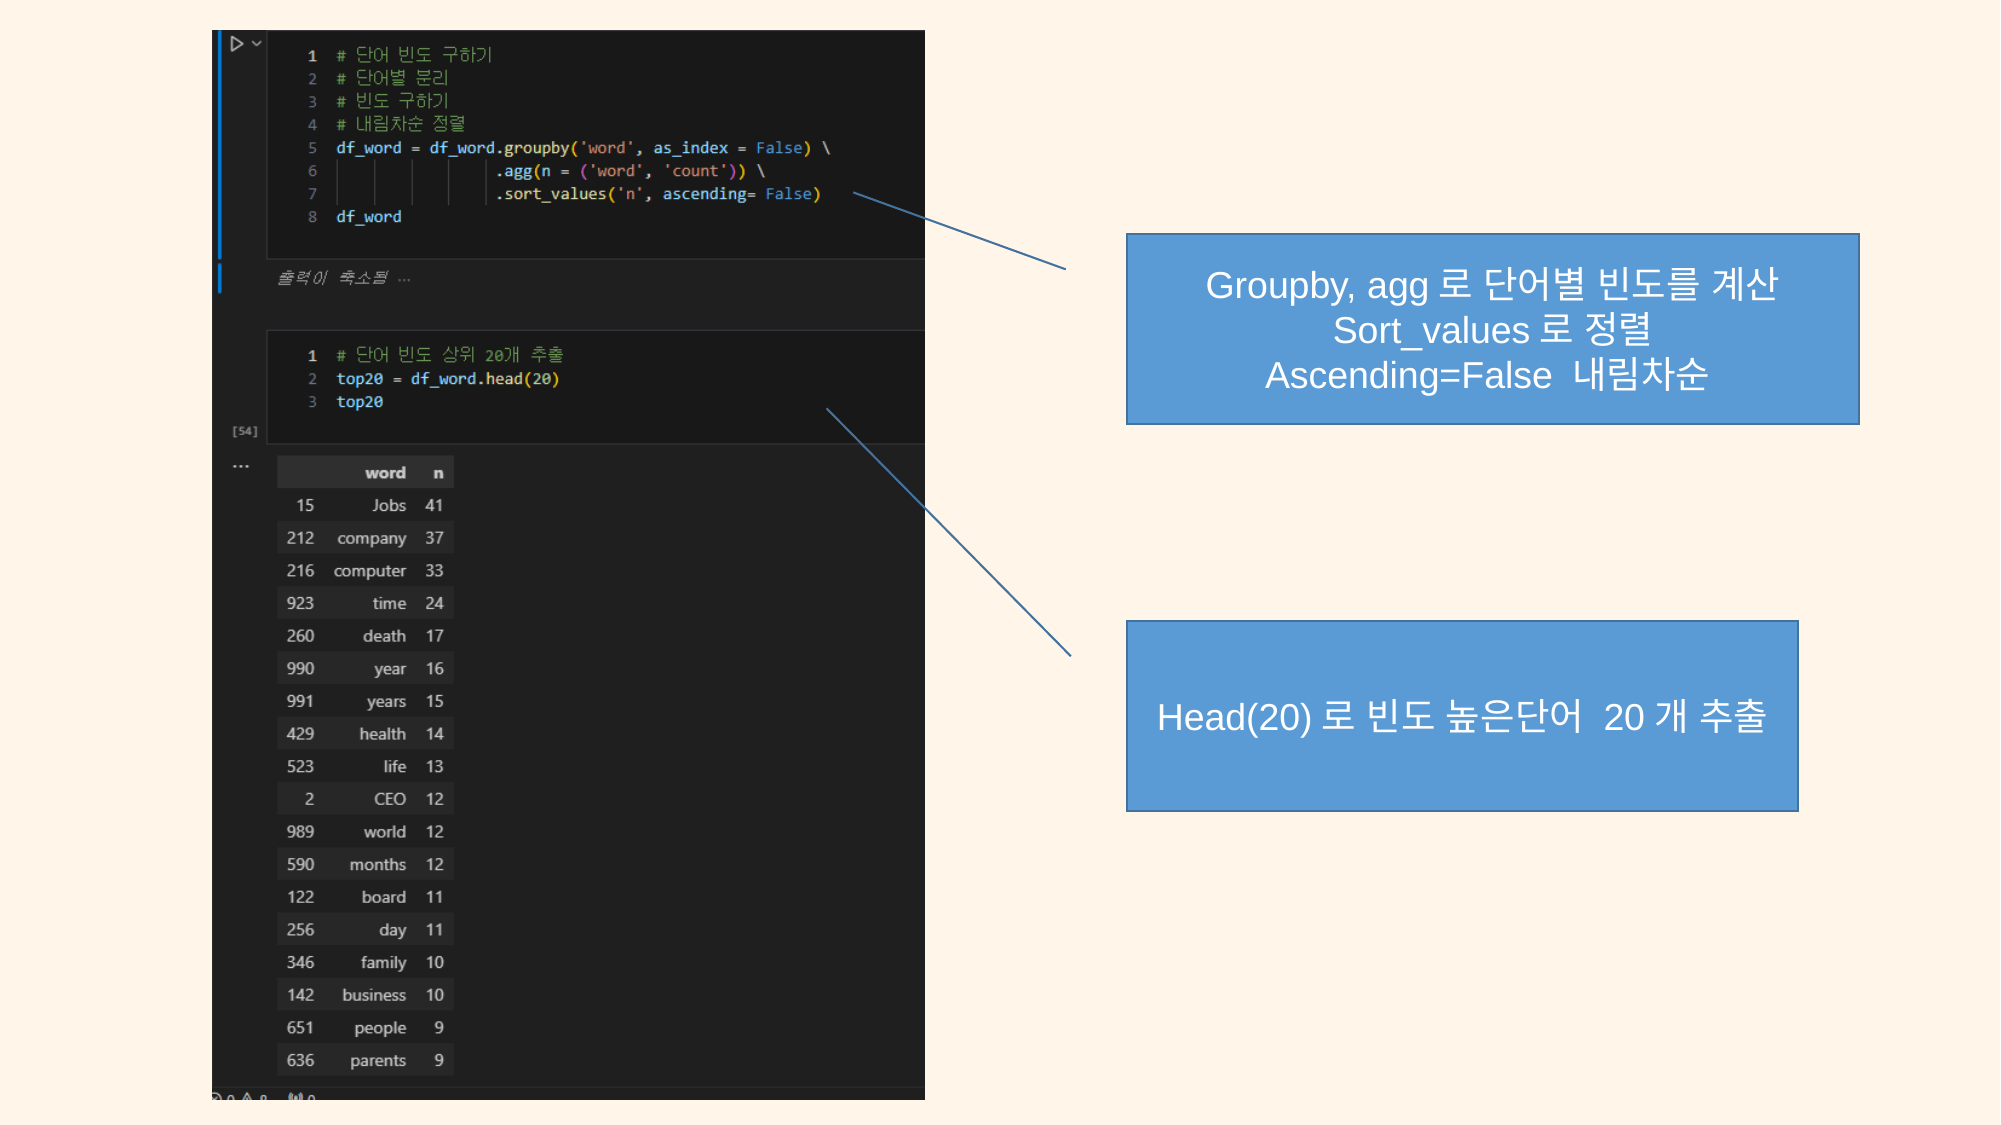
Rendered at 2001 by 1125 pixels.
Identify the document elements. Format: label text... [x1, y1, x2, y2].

text_box Head(20)로 빈도 높은단어 20개 추출 [925, 506, 1072, 657]
picture [212, 30, 925, 1100]
text_box Groupby, agg로 단어별 빈도를 계산 Sort_values로 정렬 Ascending=False 내림차순 [1126, 233, 1860, 425]
text_box Groupby, agg로 단어별 빈도를 계산 Sort_values로 정렬 Ascending=False 내림차순 [925, 217, 1067, 271]
text_box Head(20)로 빈도 높은단어 20개 추출 [1126, 620, 1799, 812]
